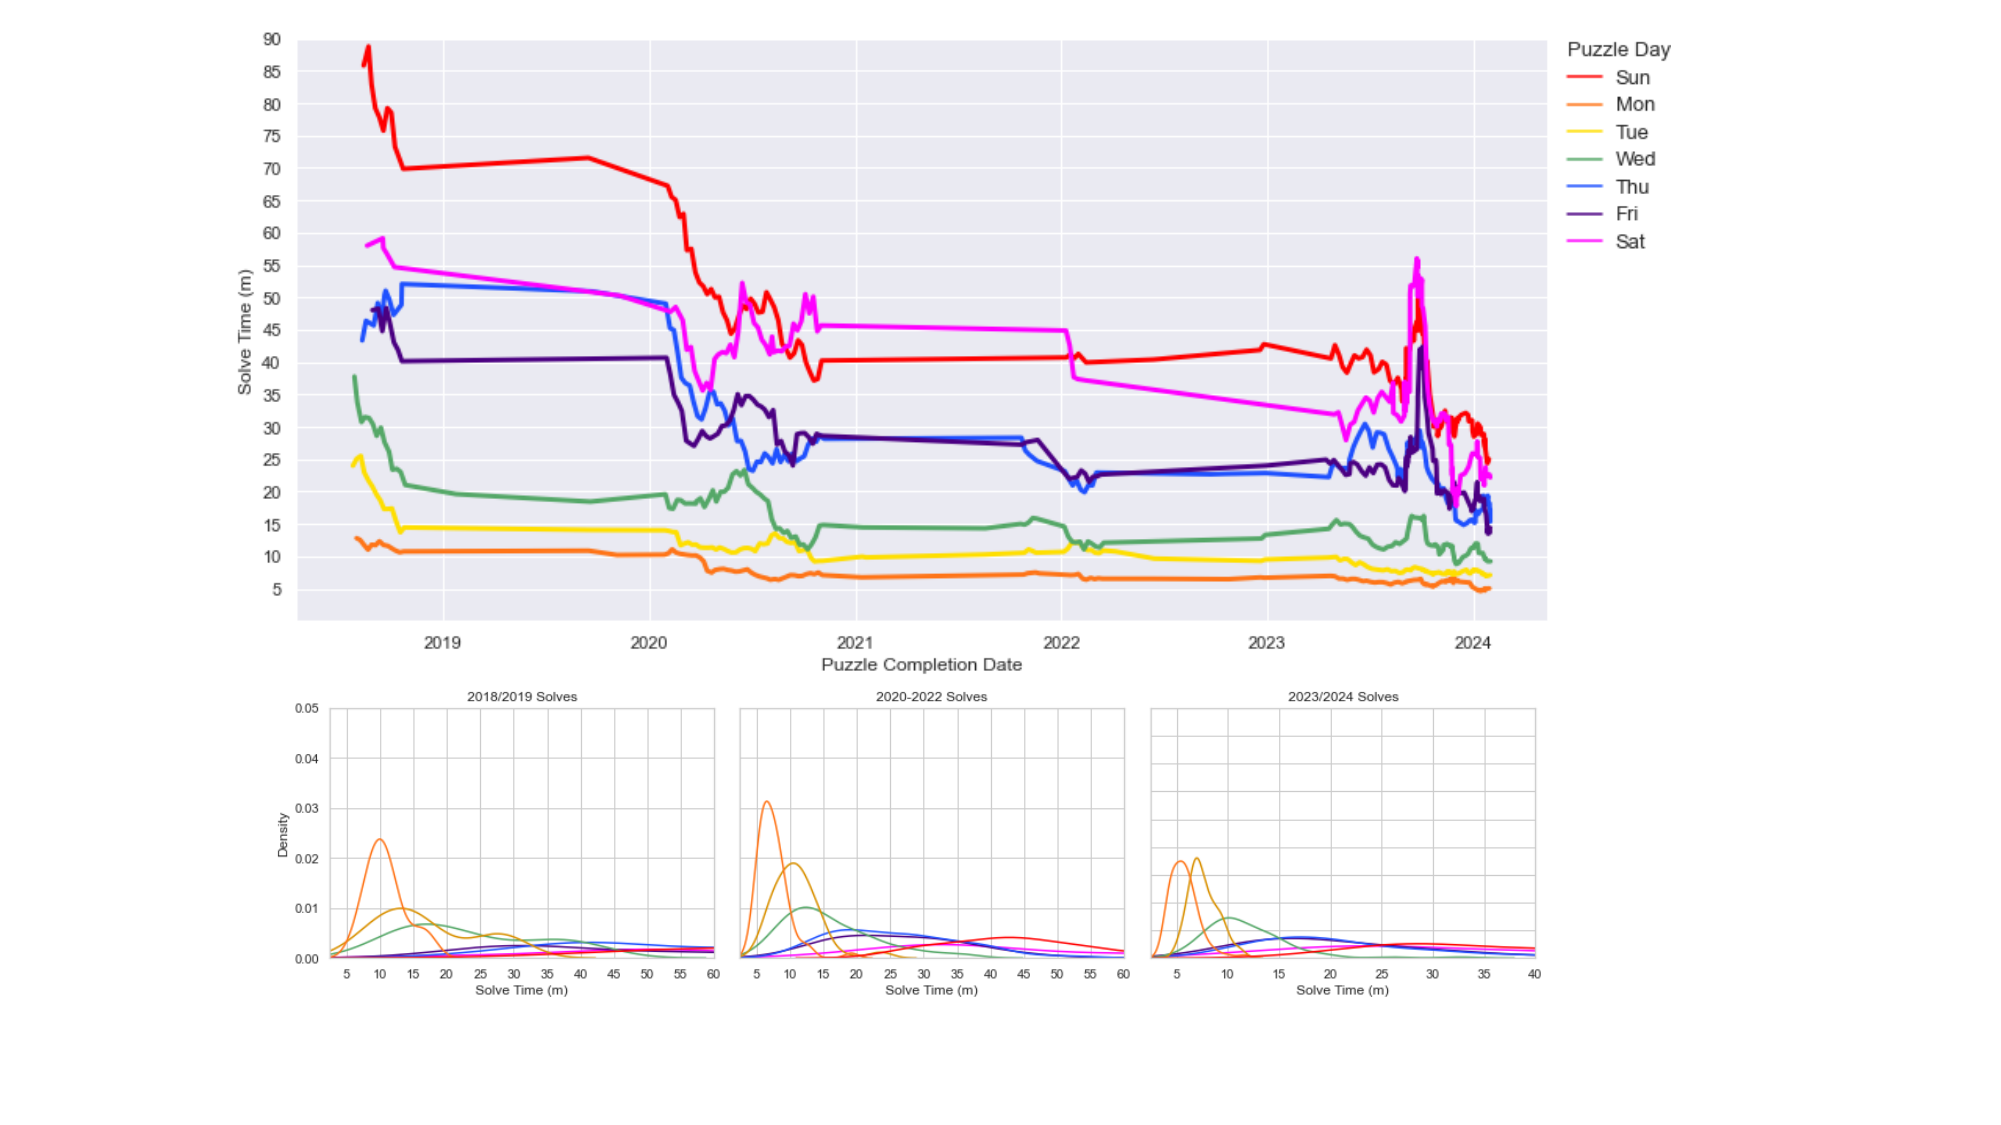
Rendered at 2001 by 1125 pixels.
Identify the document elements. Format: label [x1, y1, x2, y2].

picture [229, 22, 1671, 1005]
